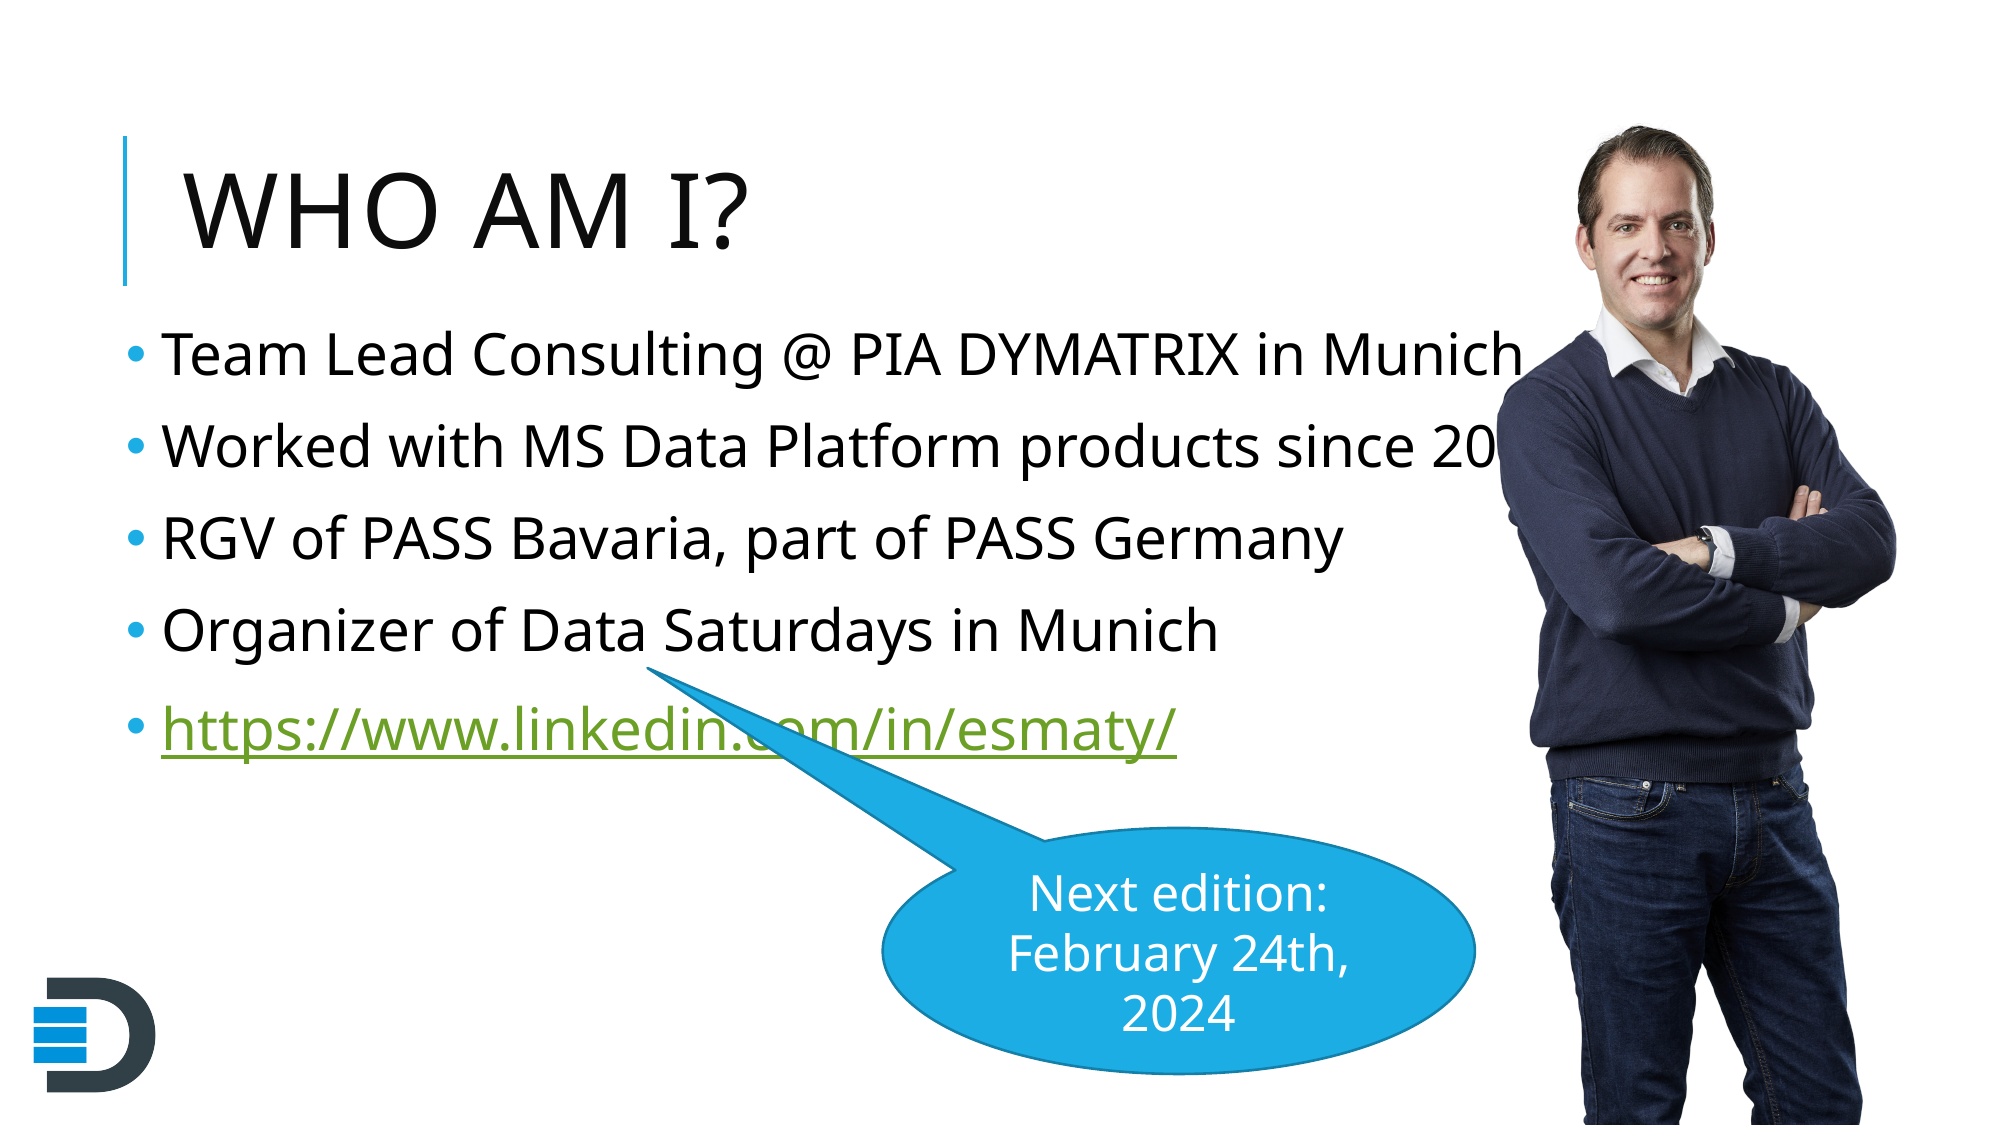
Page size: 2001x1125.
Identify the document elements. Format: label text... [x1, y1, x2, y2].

picture [0, 940, 189, 1125]
list Team Lead Consulting @ PIA DYMATRIX in Munich Worked with MS Data Platform products since 2008 RGV of PASS Bavaria, part of PASS Germany Organizer of Data Saturdays in Munich https://www.linkedin.com/in/esmaty/ [118, 317, 1390, 1035]
title Who am i? [168, 96, 1390, 317]
picture [1397, 70, 1967, 1125]
text_box Next edition: February 24th, 2024 [646, 666, 1390, 1076]
